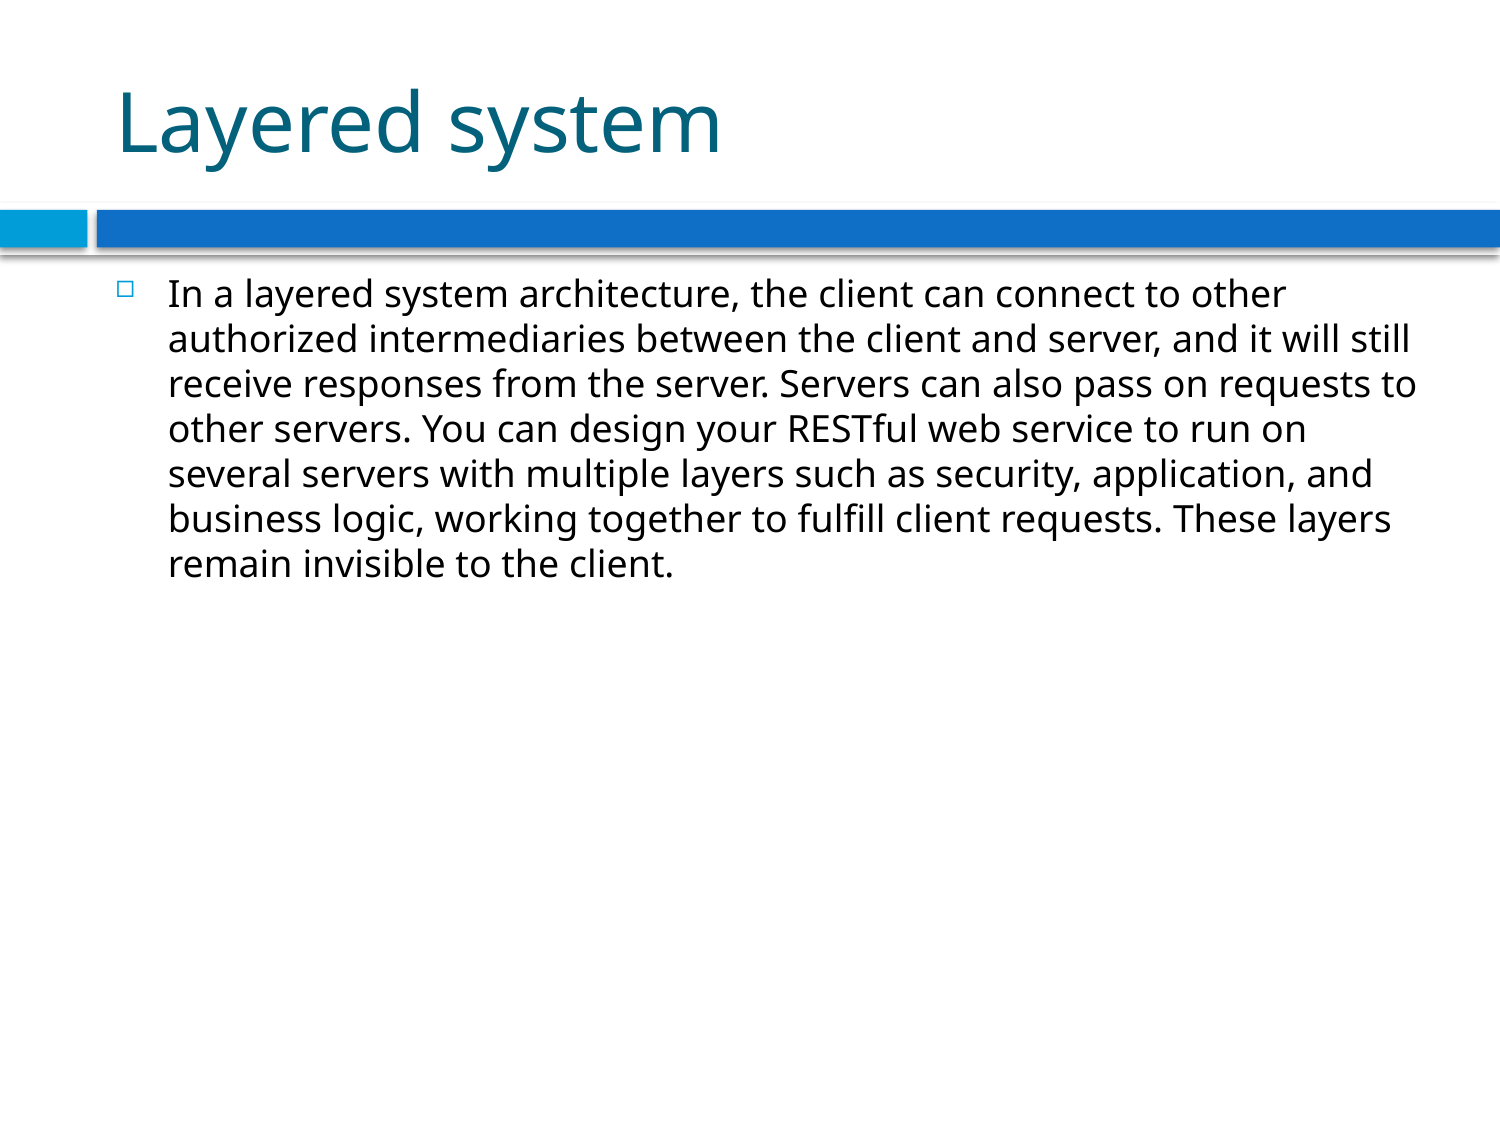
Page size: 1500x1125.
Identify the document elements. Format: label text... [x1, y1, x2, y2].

title Layered system [100, 37, 1439, 201]
list In a layered system architecture, the client can connect to other authorized intermediaries between the client and server, and it will still receive responses from the server. Servers can also pass on requests to other servers. You can design your RESTful web service to run on several servers with multiple layers such as security, application, and business logic, working together to fulfill client requests. These layers remain invisible to the client. [100, 262, 1439, 1001]
slide_number [0, 208, 88, 249]
